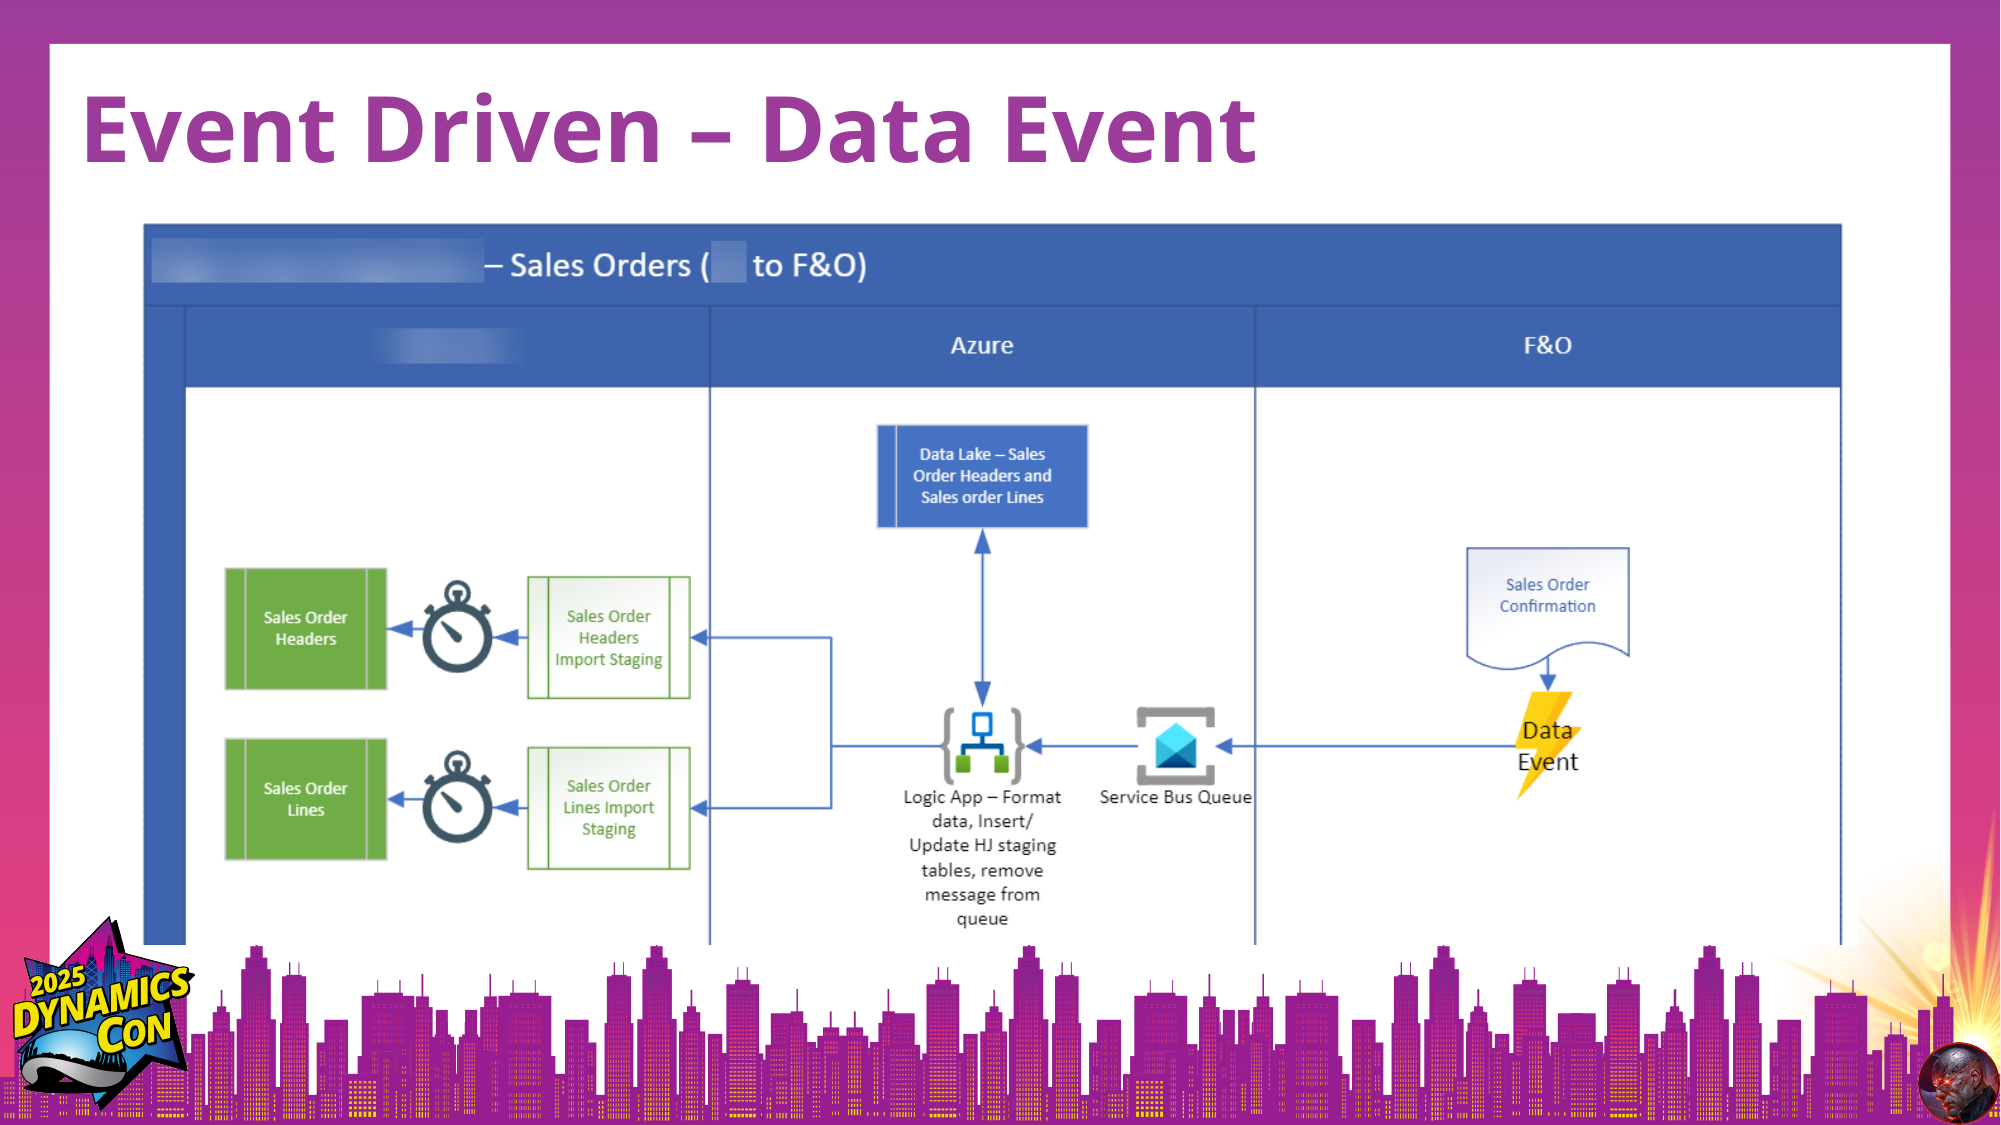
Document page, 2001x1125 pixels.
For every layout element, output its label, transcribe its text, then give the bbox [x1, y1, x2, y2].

picture [1729, 1031, 1733, 1087]
picture [1758, 634, 2001, 1125]
picture [13, 916, 195, 1111]
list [137, 222, 1859, 946]
title Event Driven – Data Event [64, 60, 1932, 205]
